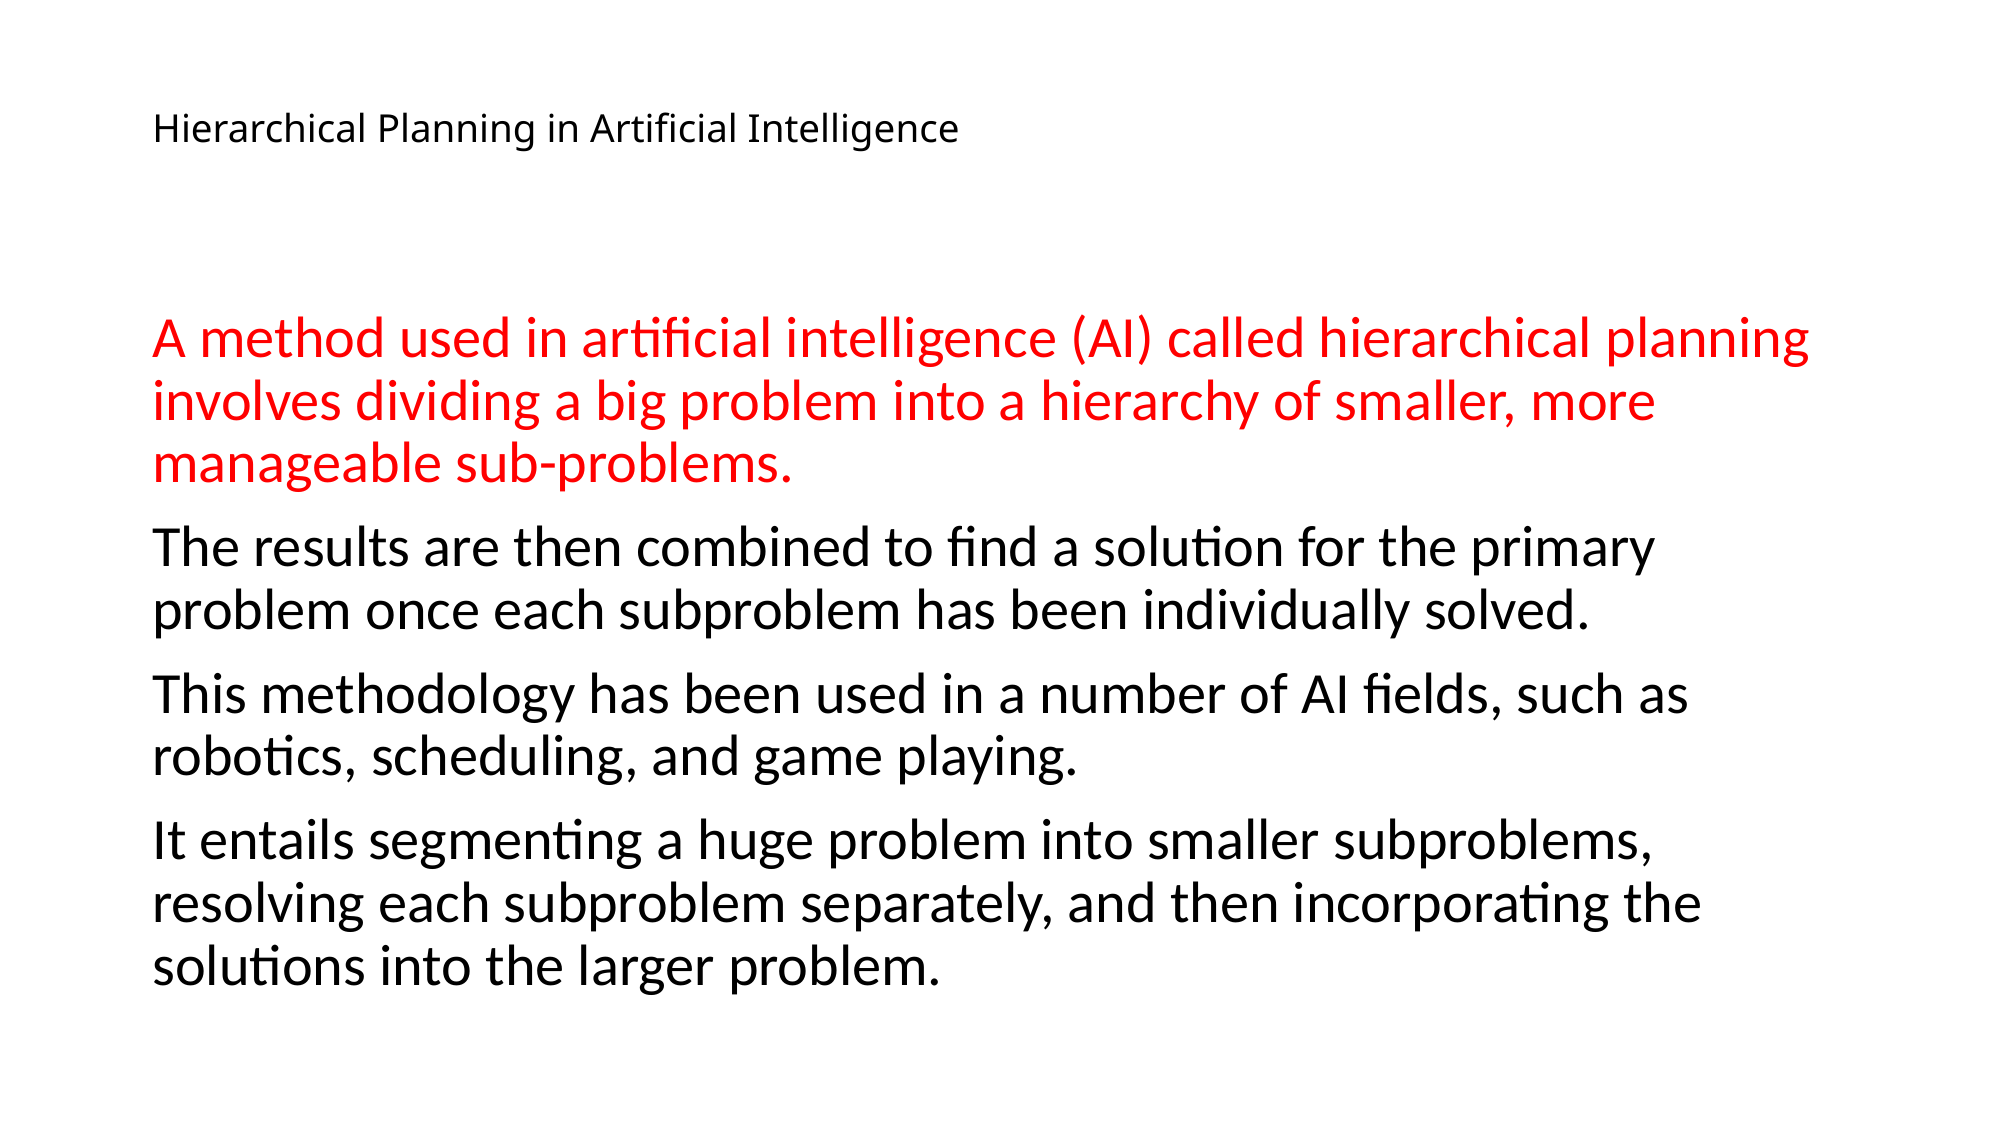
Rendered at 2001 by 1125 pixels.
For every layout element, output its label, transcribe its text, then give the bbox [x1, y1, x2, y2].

title Hierarchical Planning in Artificial Intelligence [137, 59, 1863, 160]
list A method used in artificial intelligence (AI) called hierarchical planning involves dividing a big problem into a hierarchy of smaller, more manageable sub-problems. The results are then combined to find a solution for the primary problem once each subproblem has been individually solved. This methodology has been used in a number of AI fields, such as robotics, scheduling, and game playing. It entails segmenting a huge problem into smaller subproblems, resolving each subproblem separately, and then incorporating the solutions into the larger problem. [137, 299, 1863, 1014]
